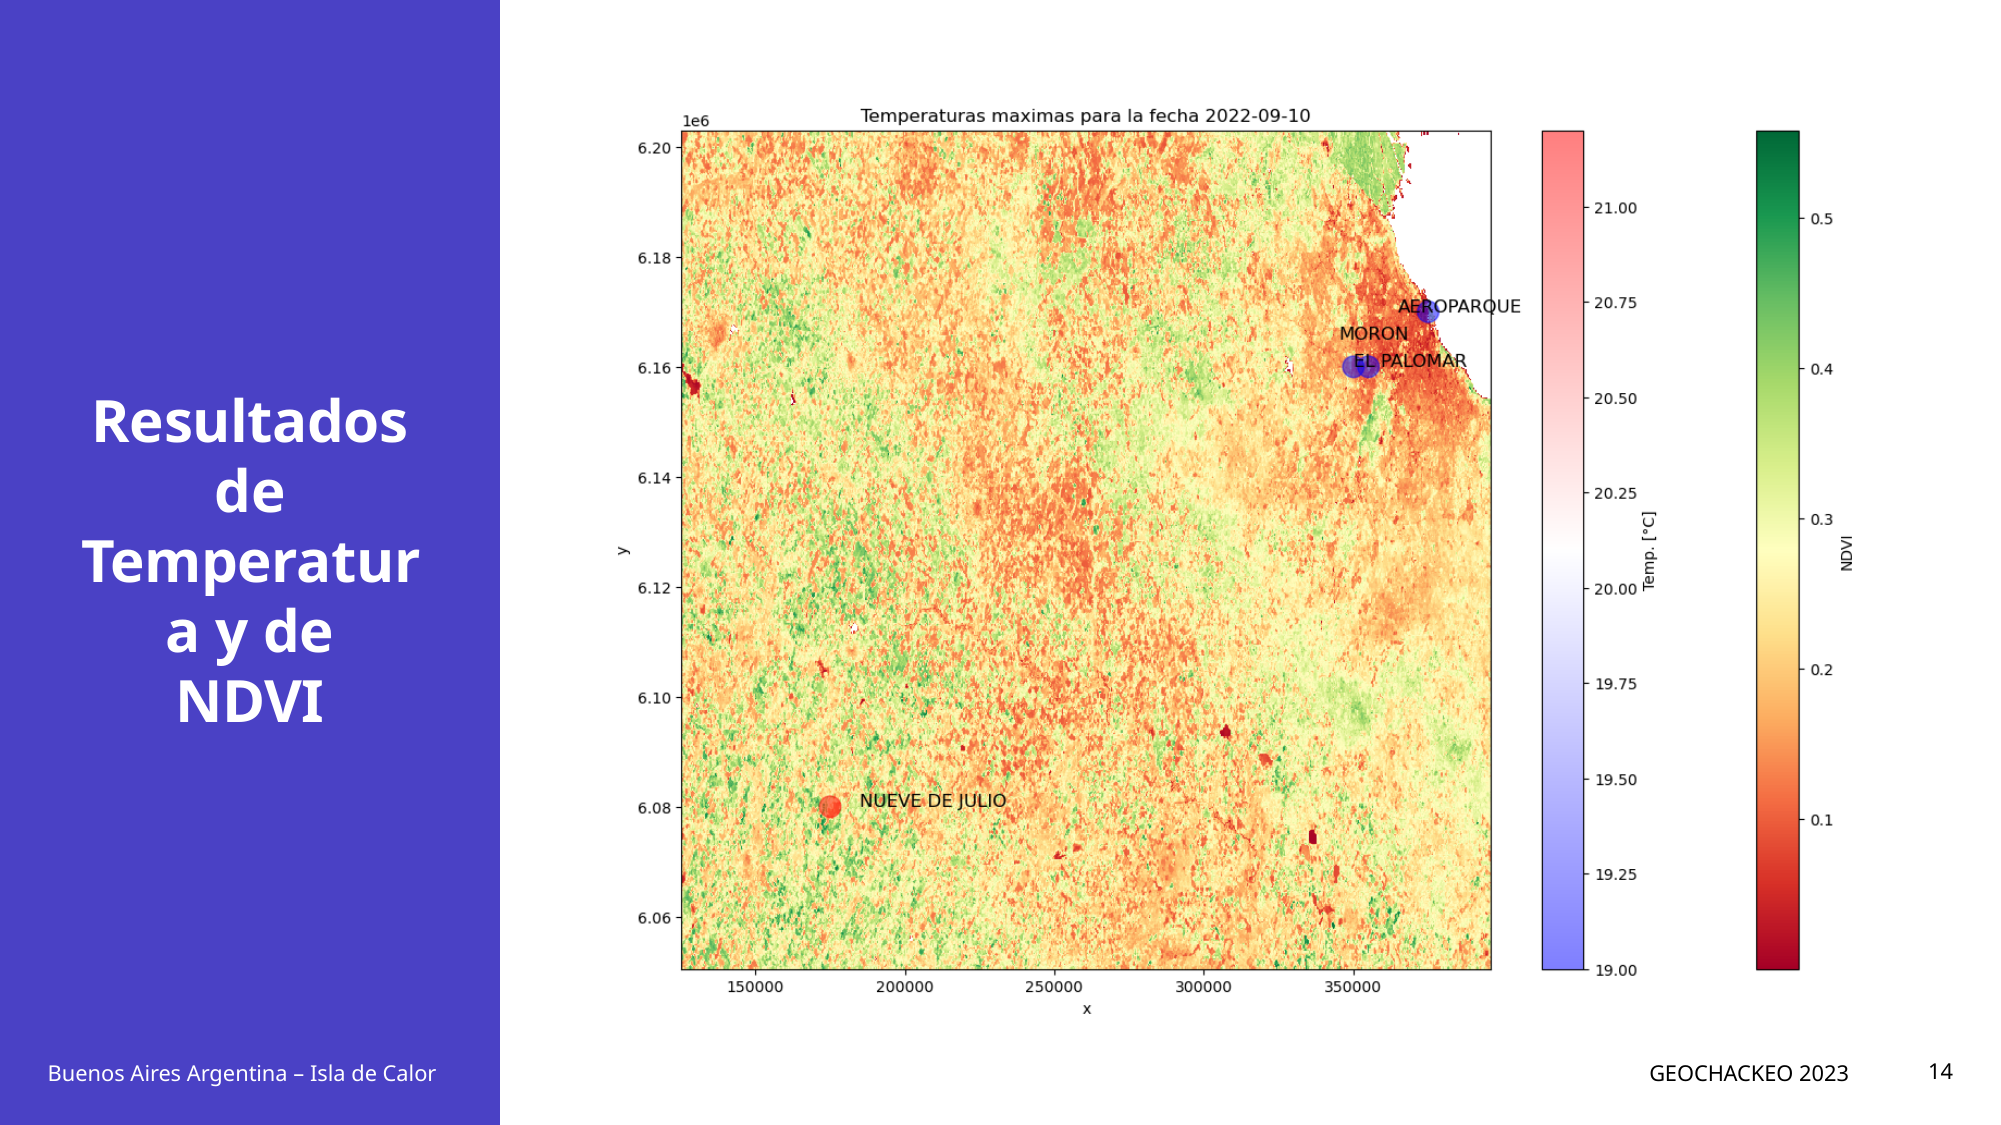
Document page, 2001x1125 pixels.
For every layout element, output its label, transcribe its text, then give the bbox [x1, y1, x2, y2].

slide_number 14 [1864, 1042, 1968, 1103]
title Resultados de Temperatura y de NDVI [54, 143, 446, 975]
slide_number GEOCHACKEO 2023 [1150, 1042, 1864, 1103]
footer Buenos Aires Argentina – Isla de Calor [32, 1042, 488, 1103]
picture [605, 98, 1865, 1027]
